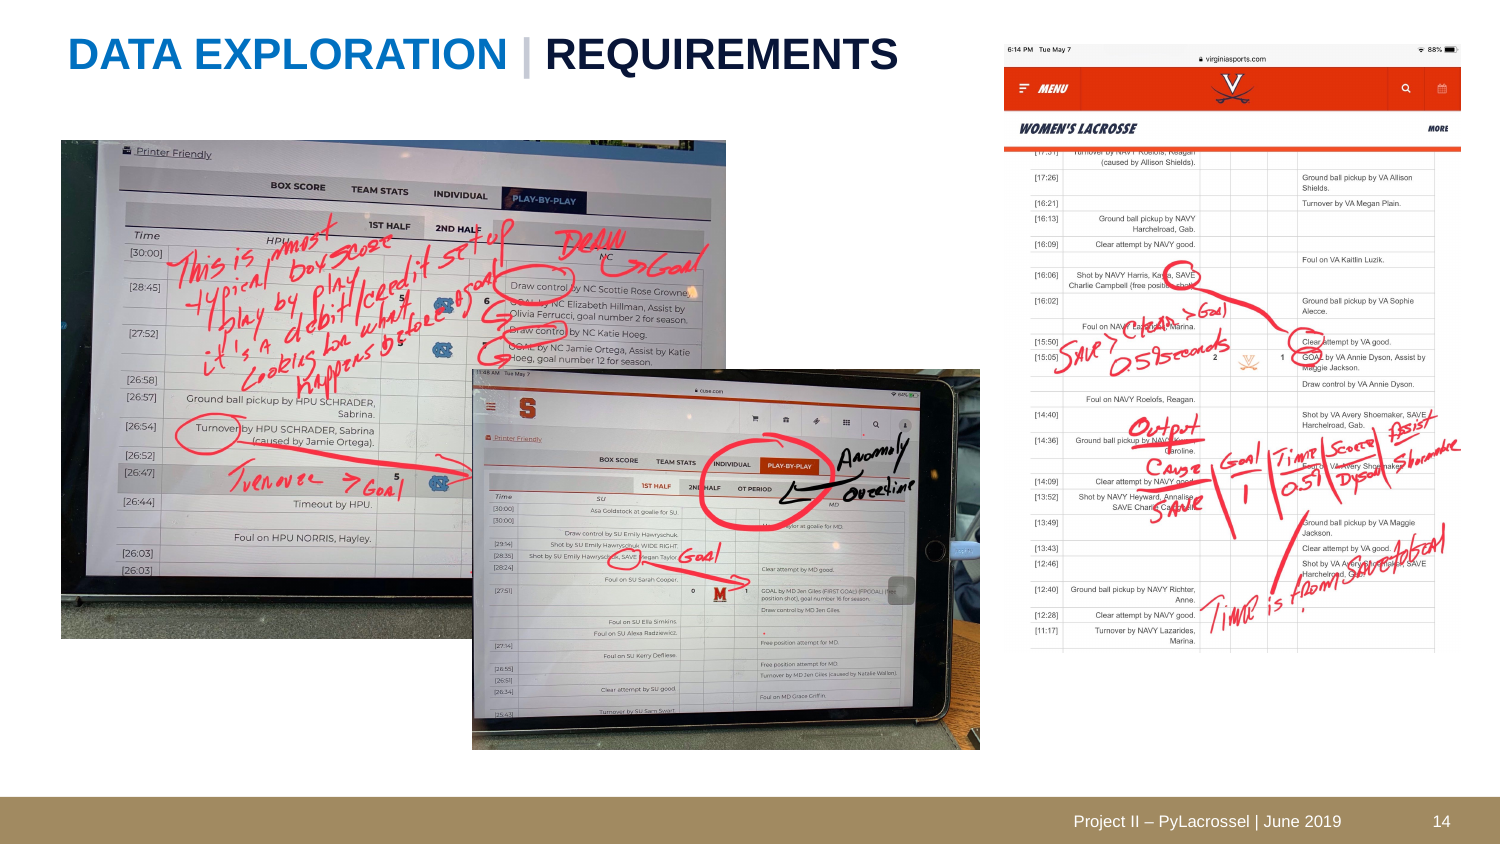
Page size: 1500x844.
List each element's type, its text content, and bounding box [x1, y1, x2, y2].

text_box Data Exploration | REQUIREMENTS [52, 18, 924, 98]
picture [1004, 44, 1461, 653]
picture [61, 140, 980, 750]
